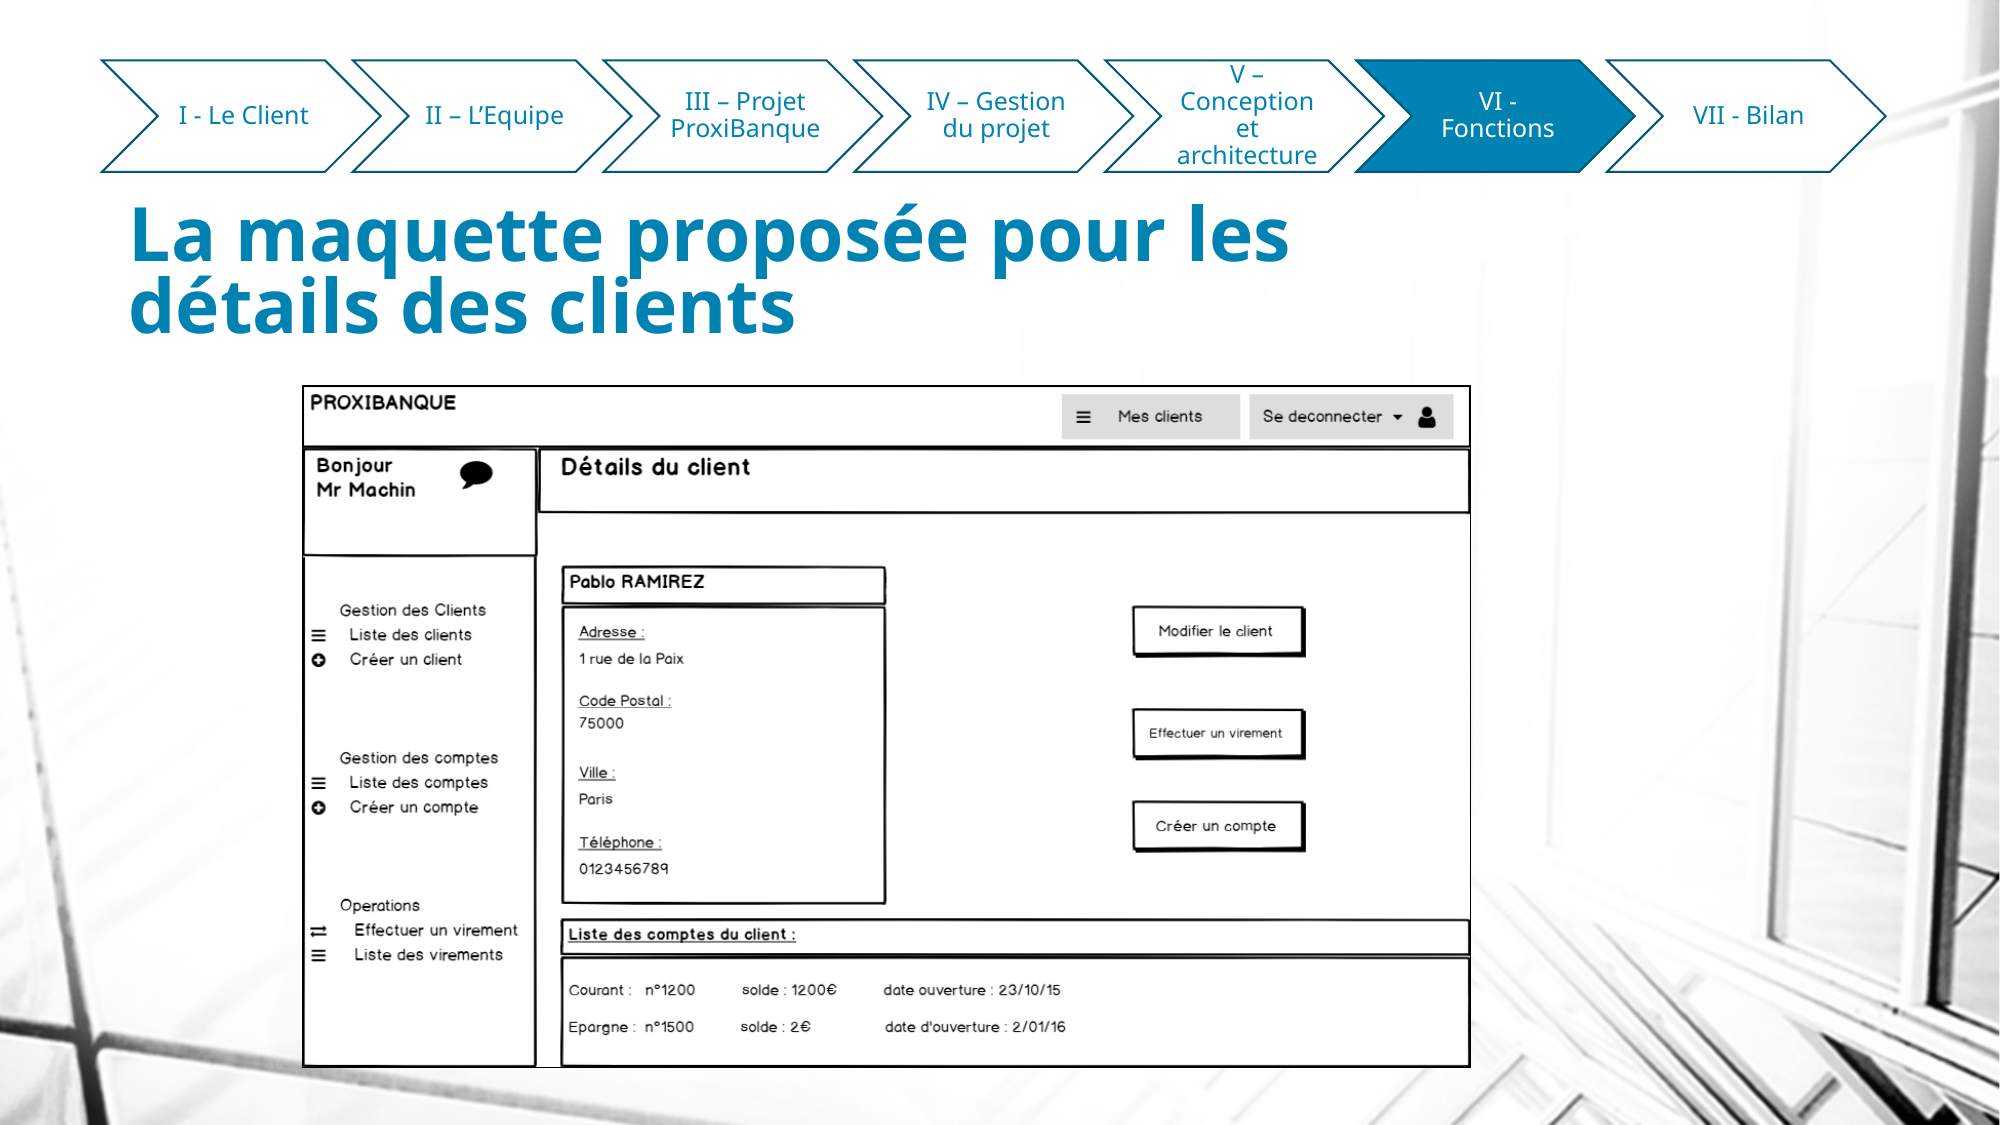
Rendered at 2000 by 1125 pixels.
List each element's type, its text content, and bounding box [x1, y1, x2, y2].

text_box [101, 3, 1886, 229]
text_box La maquette proposée pour les détails des clients [113, 229, 1539, 372]
picture [0, 0, 2000, 1125]
